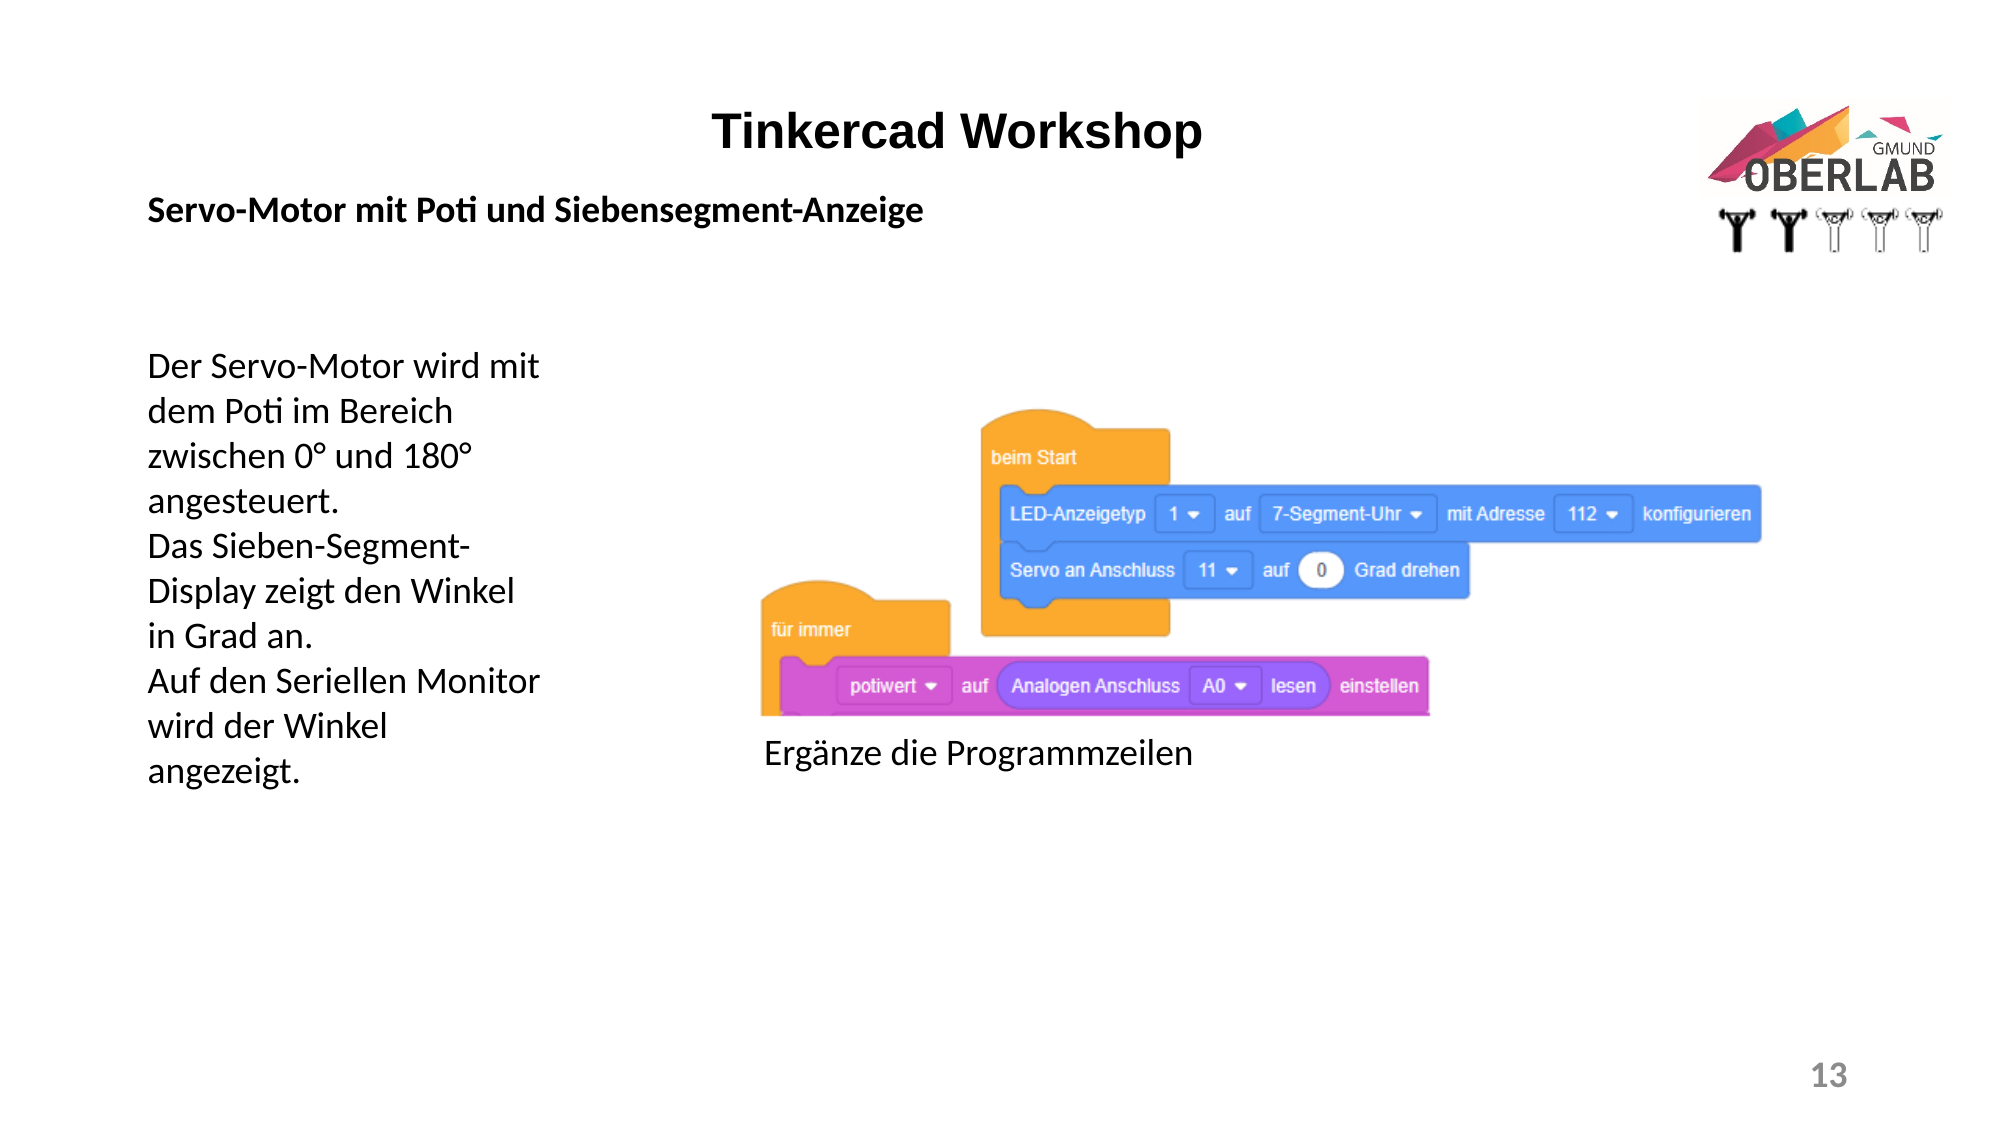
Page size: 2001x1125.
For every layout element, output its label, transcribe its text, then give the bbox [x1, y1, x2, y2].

slide_number 13 [1412, 1042, 1863, 1103]
picture [742, 394, 1815, 721]
text_box Servo-Motor mit Poti und Siebensegment-Anzeige [132, 177, 1714, 238]
text_box Ergänze die Programmzeilen [749, 721, 1210, 781]
text_box Der Servo-Motor wird mit dem Poti im Bereich zwischen 0° und 180° angesteuert. Das Sieben-Segment-Display zeigt den Winkel in Grad an. Auf den Seriellen Monitor wird der Winkel angezeigt. [132, 333, 563, 798]
picture [1700, 98, 1954, 265]
subtitle Tinkercad Workshop [214, 98, 1700, 177]
